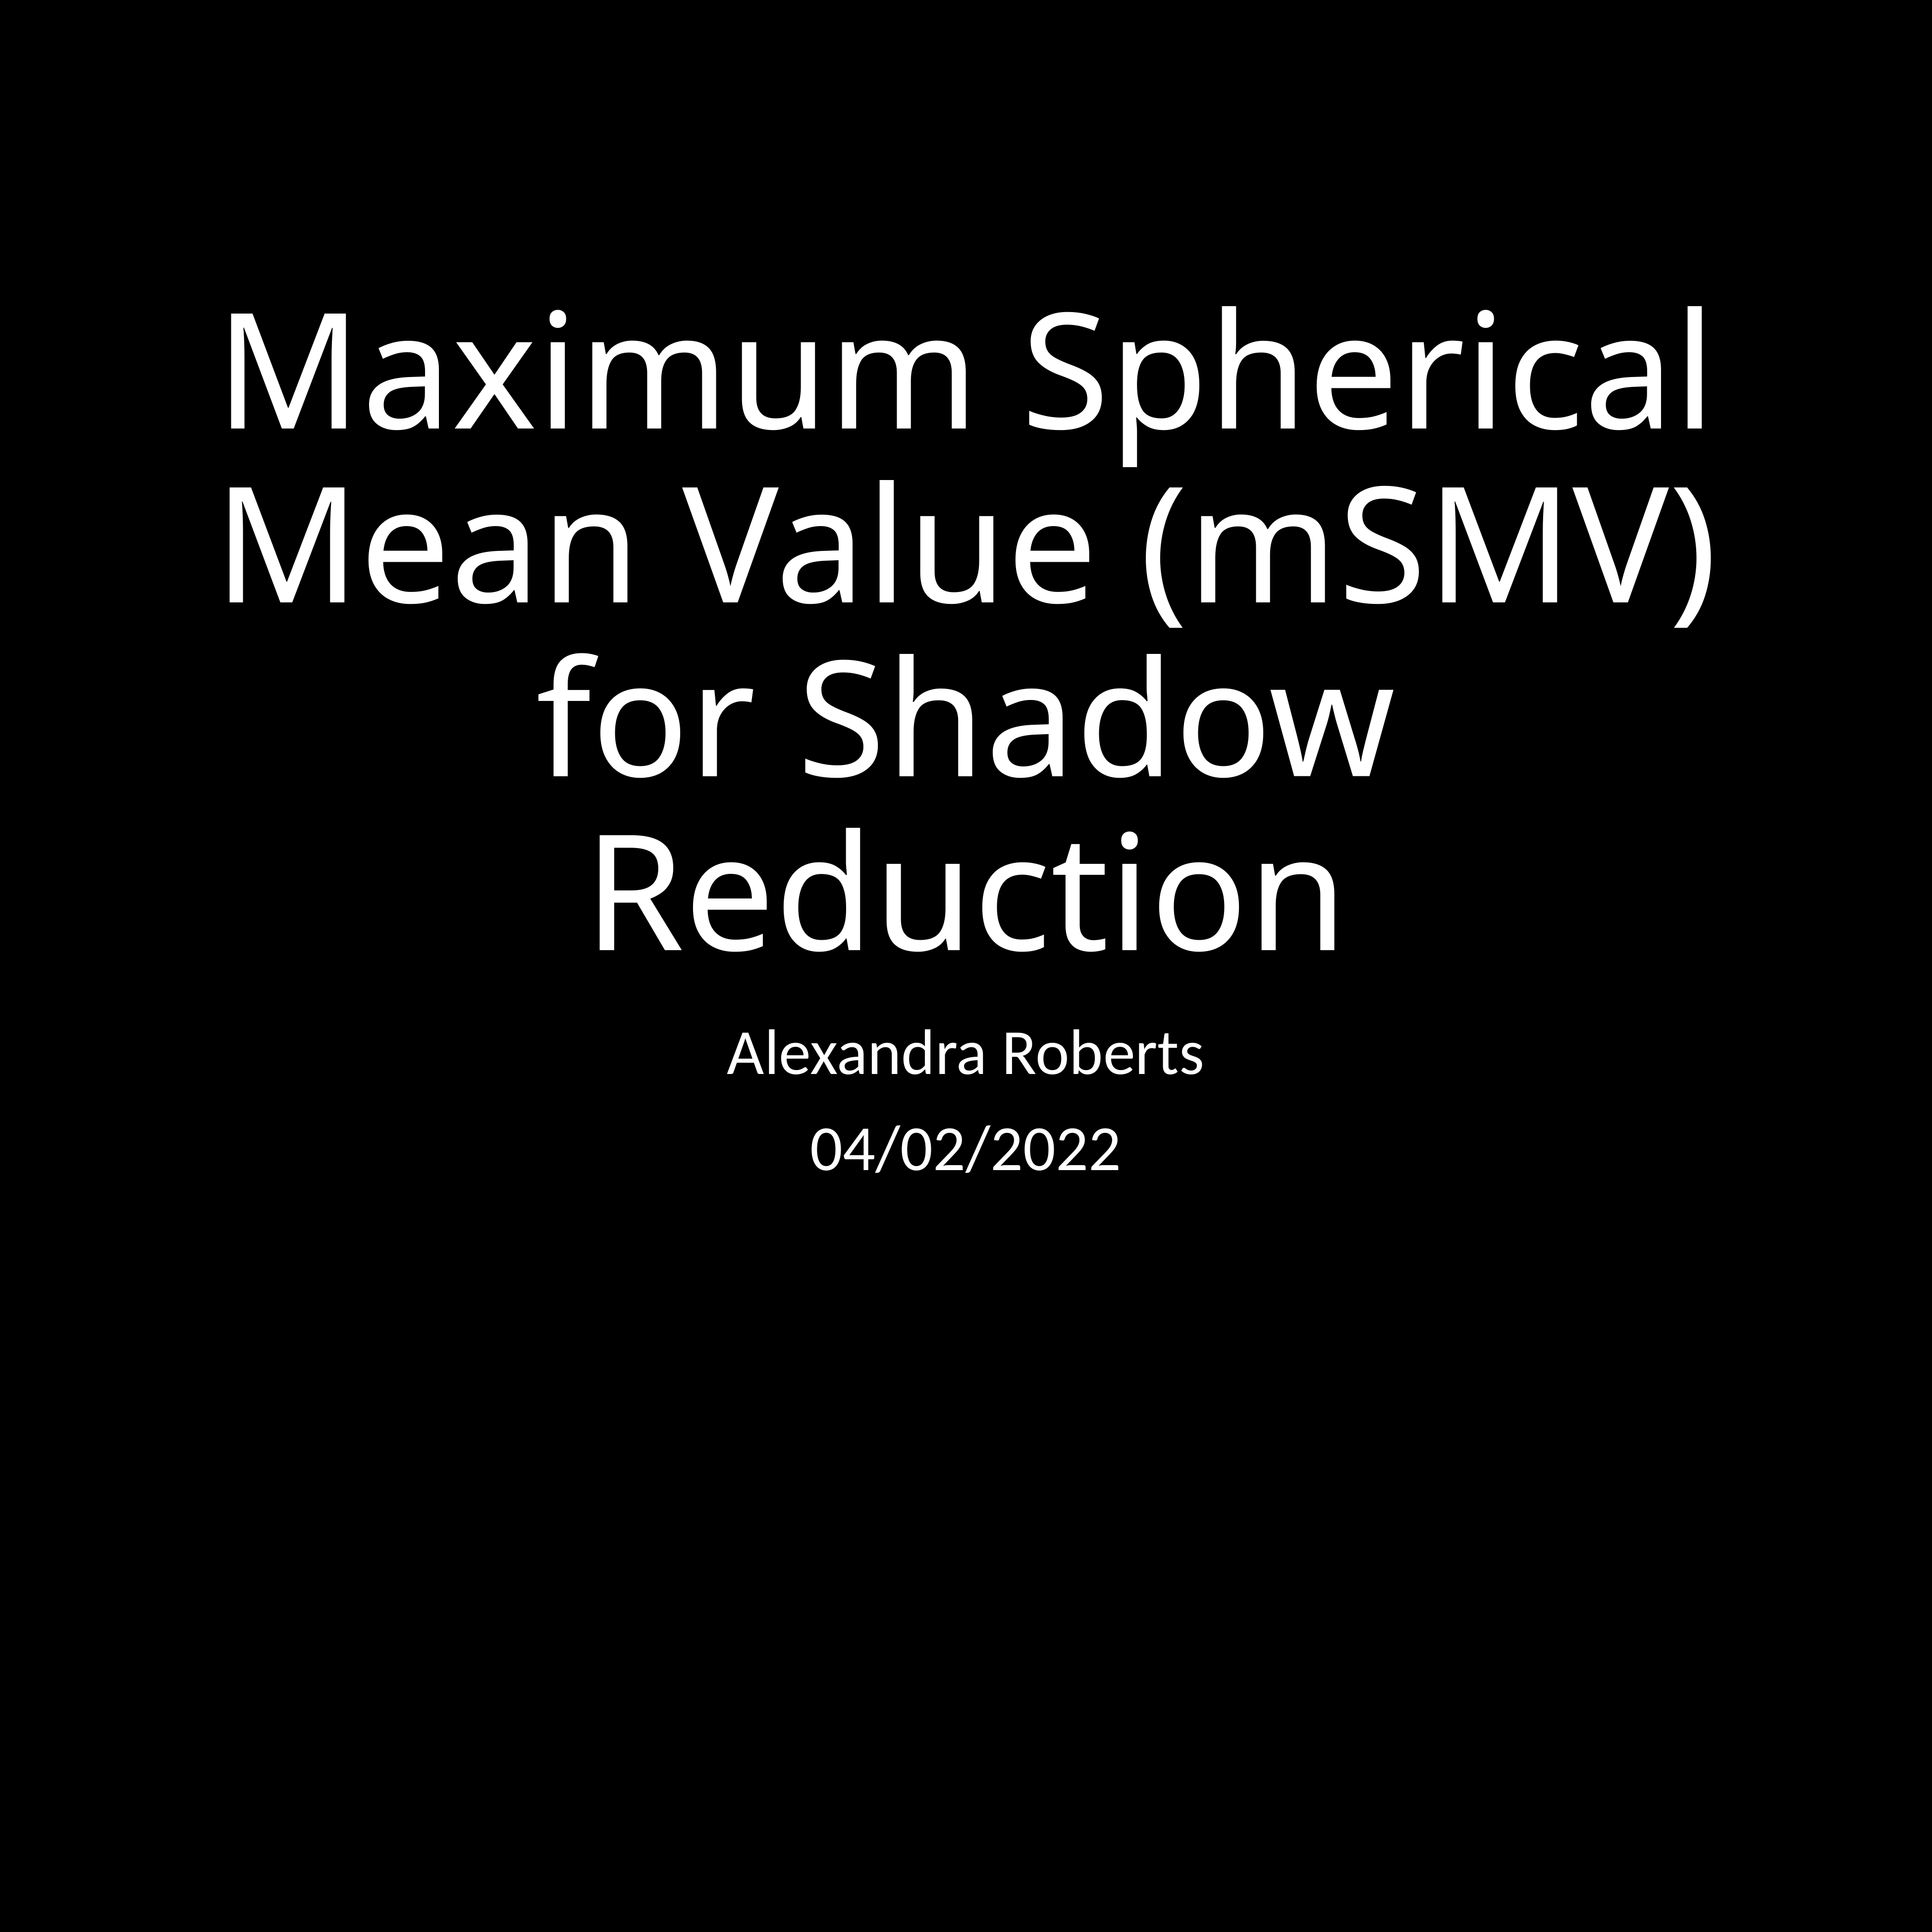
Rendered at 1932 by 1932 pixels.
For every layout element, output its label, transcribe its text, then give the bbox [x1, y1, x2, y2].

subtitle Alexandra Roberts 04/02/2022 [241, 1015, 1691, 1481]
title Maximum Spherical Mean Value (mSMV) for Shadow Reduction [145, 316, 1787, 989]
